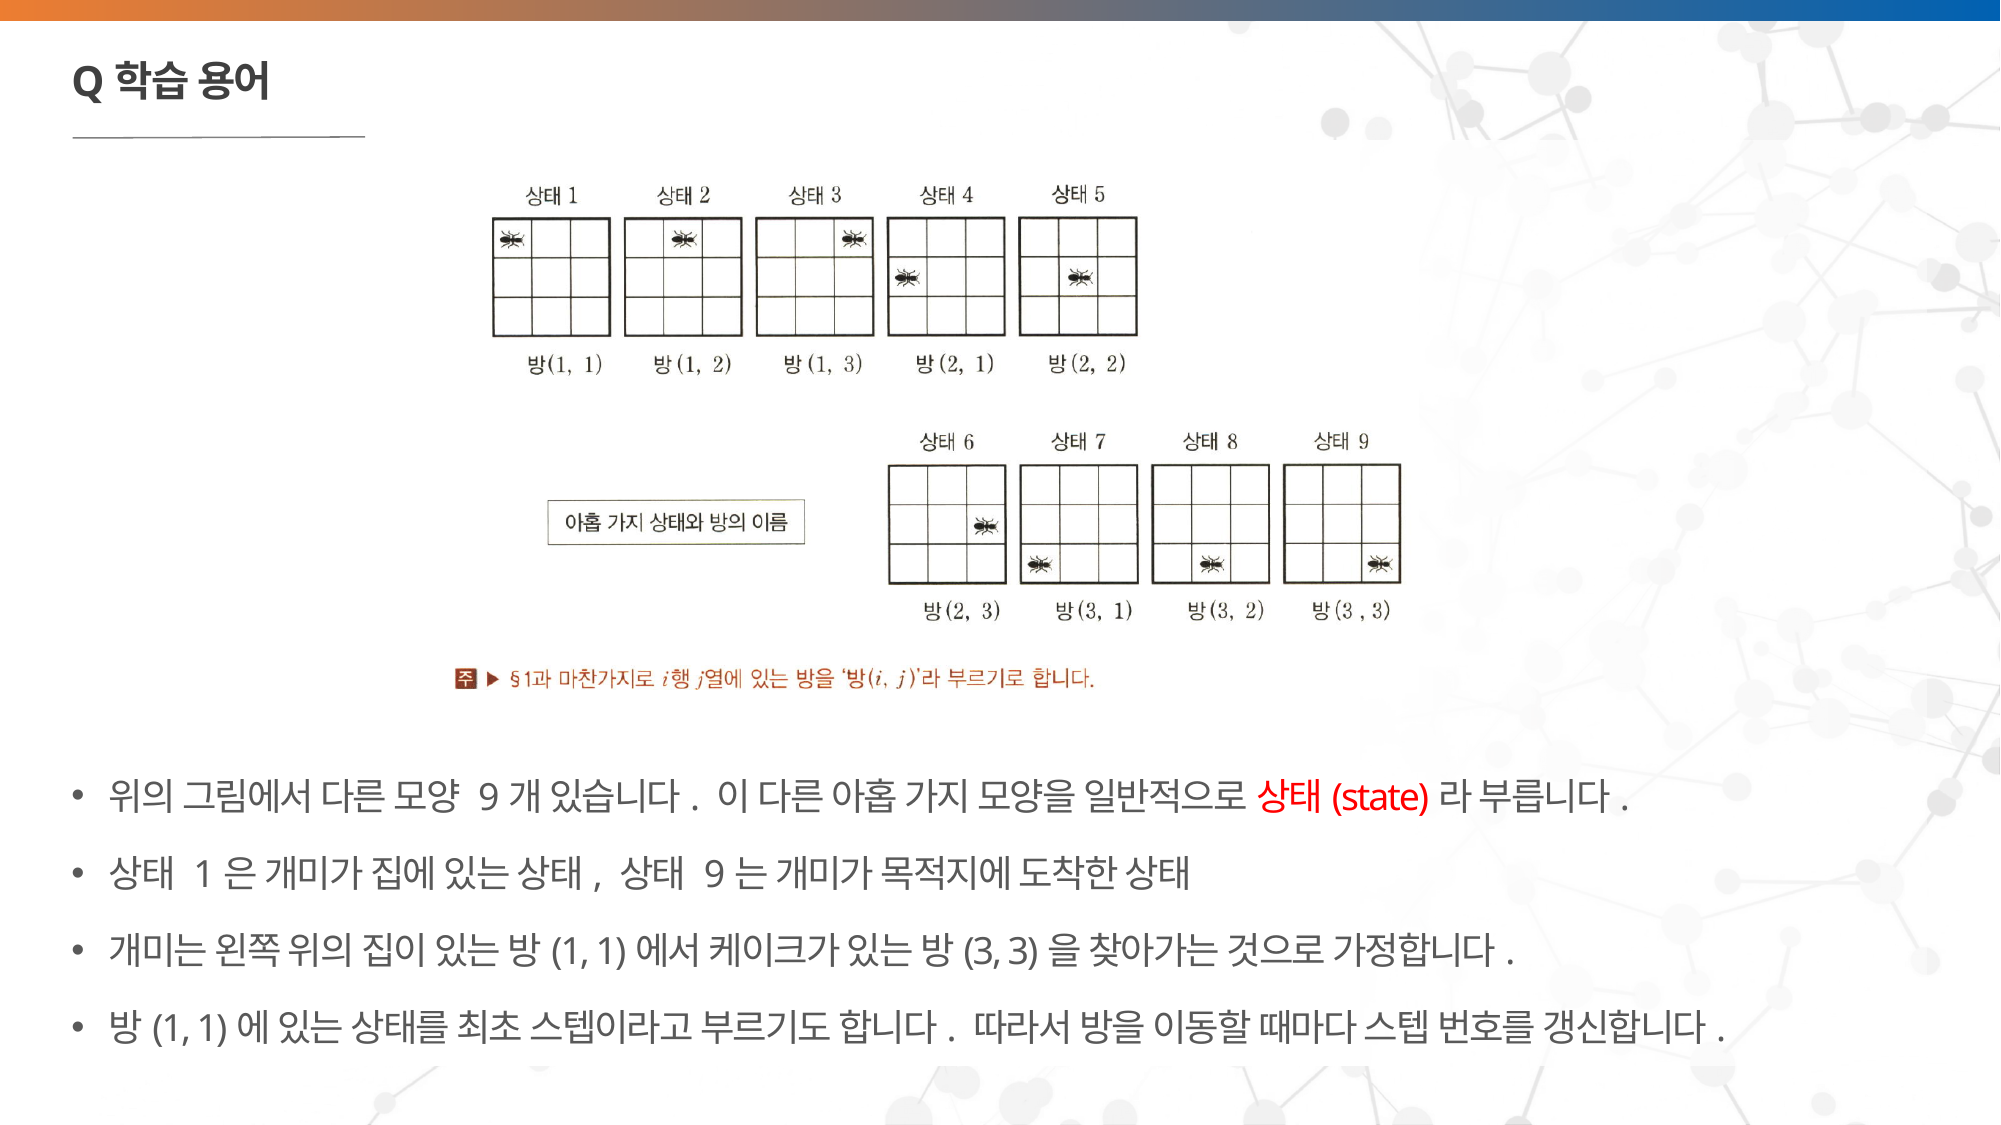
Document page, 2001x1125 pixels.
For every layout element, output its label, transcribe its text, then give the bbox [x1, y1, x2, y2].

list 위의 그림에서 다른 모양 9개 있습니다. 이 다른 아홉 가지 모양을 일반적으로 상태(state)라 부릅니다. 상태 1은 개미가 집에 있는 상태, 상태 9는 개미가 목적지에 도착한 상태 개미는 왼쪽 위의 집이 있는 방(1, 1)에서 케이크가 있는 방(3, 3)을 찾아가는 것으로 가정합니다. 방(1, 1)에 있는 상태를 최초 스텝이라고 부르기도 합니다. 따라서 방을 이동할 때마다 스텝 번호를 갱신합니다. [56, 148, 1969, 1105]
picture [454, 174, 1419, 693]
title Q학습 용어 [56, 49, 1162, 117]
